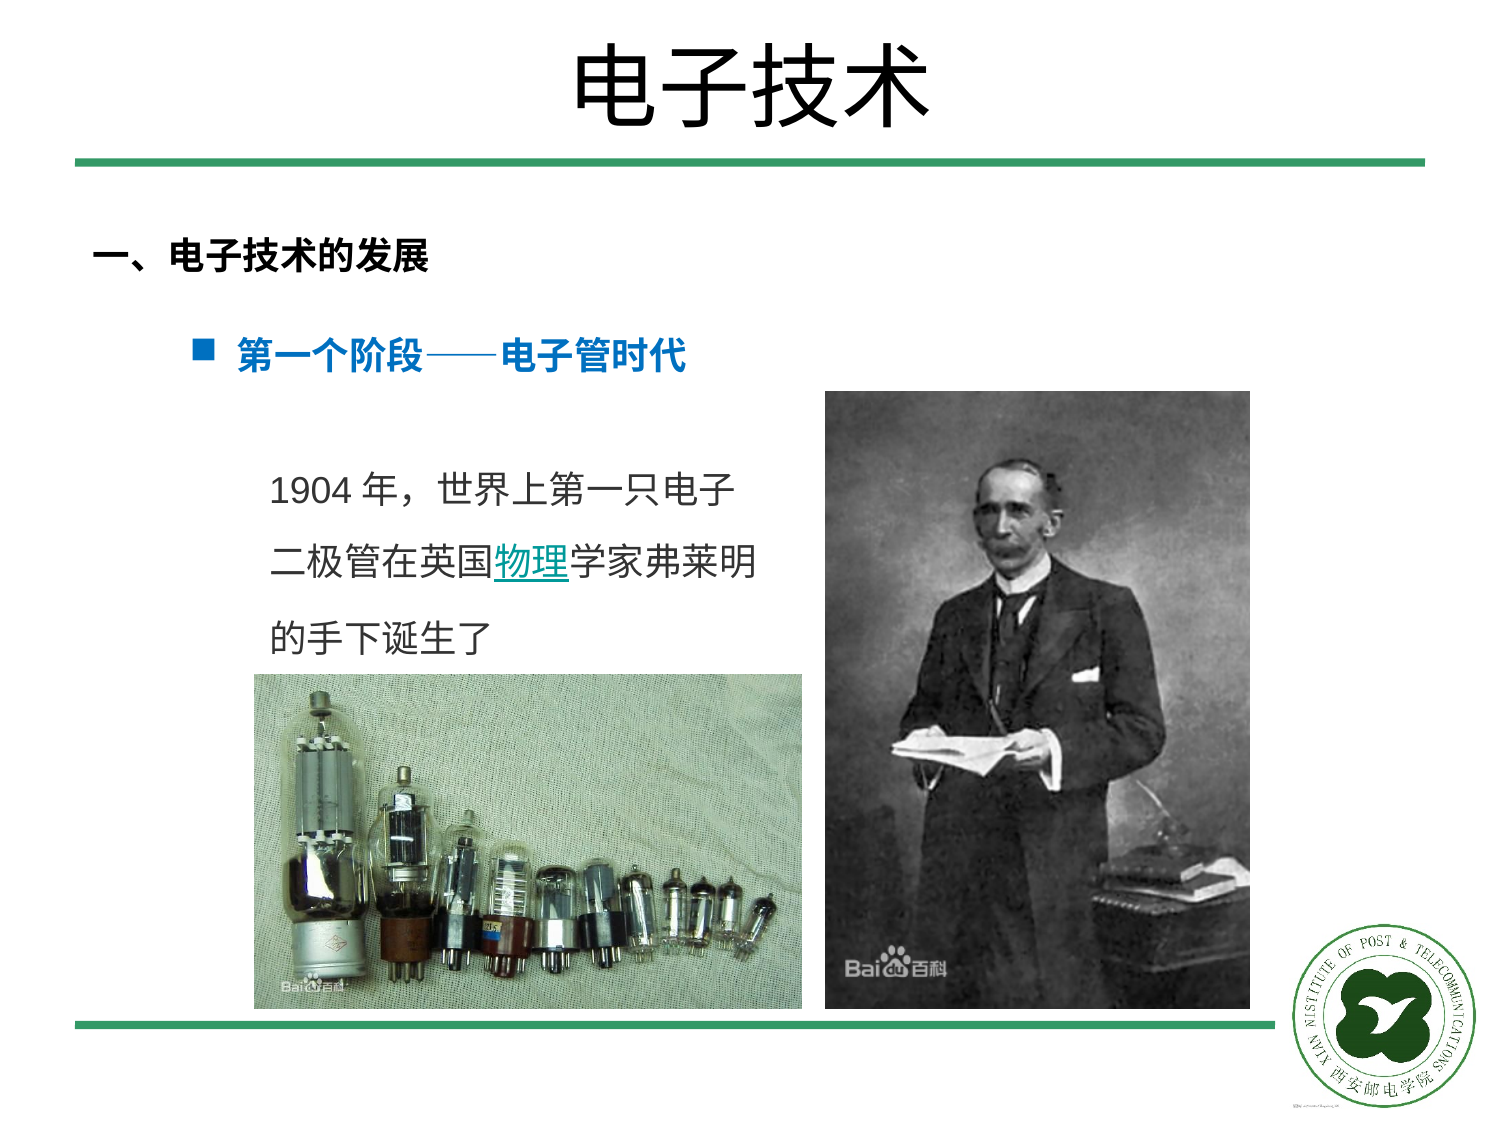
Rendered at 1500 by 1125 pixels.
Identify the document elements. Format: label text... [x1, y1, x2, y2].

picture [824, 391, 1250, 1009]
text_box 第一个阶段——电子管时代 [174, 325, 1075, 385]
text_box 一、电子技术的发展 [78, 224, 979, 285]
picture [254, 674, 802, 1009]
title 电子技术 [74, 12, 1426, 156]
picture [1289, 923, 1477, 1111]
text_box 1904年，世界上第一只电子二极管在英国物理学家弗莱明的手下诞生了 [254, 436, 779, 668]
